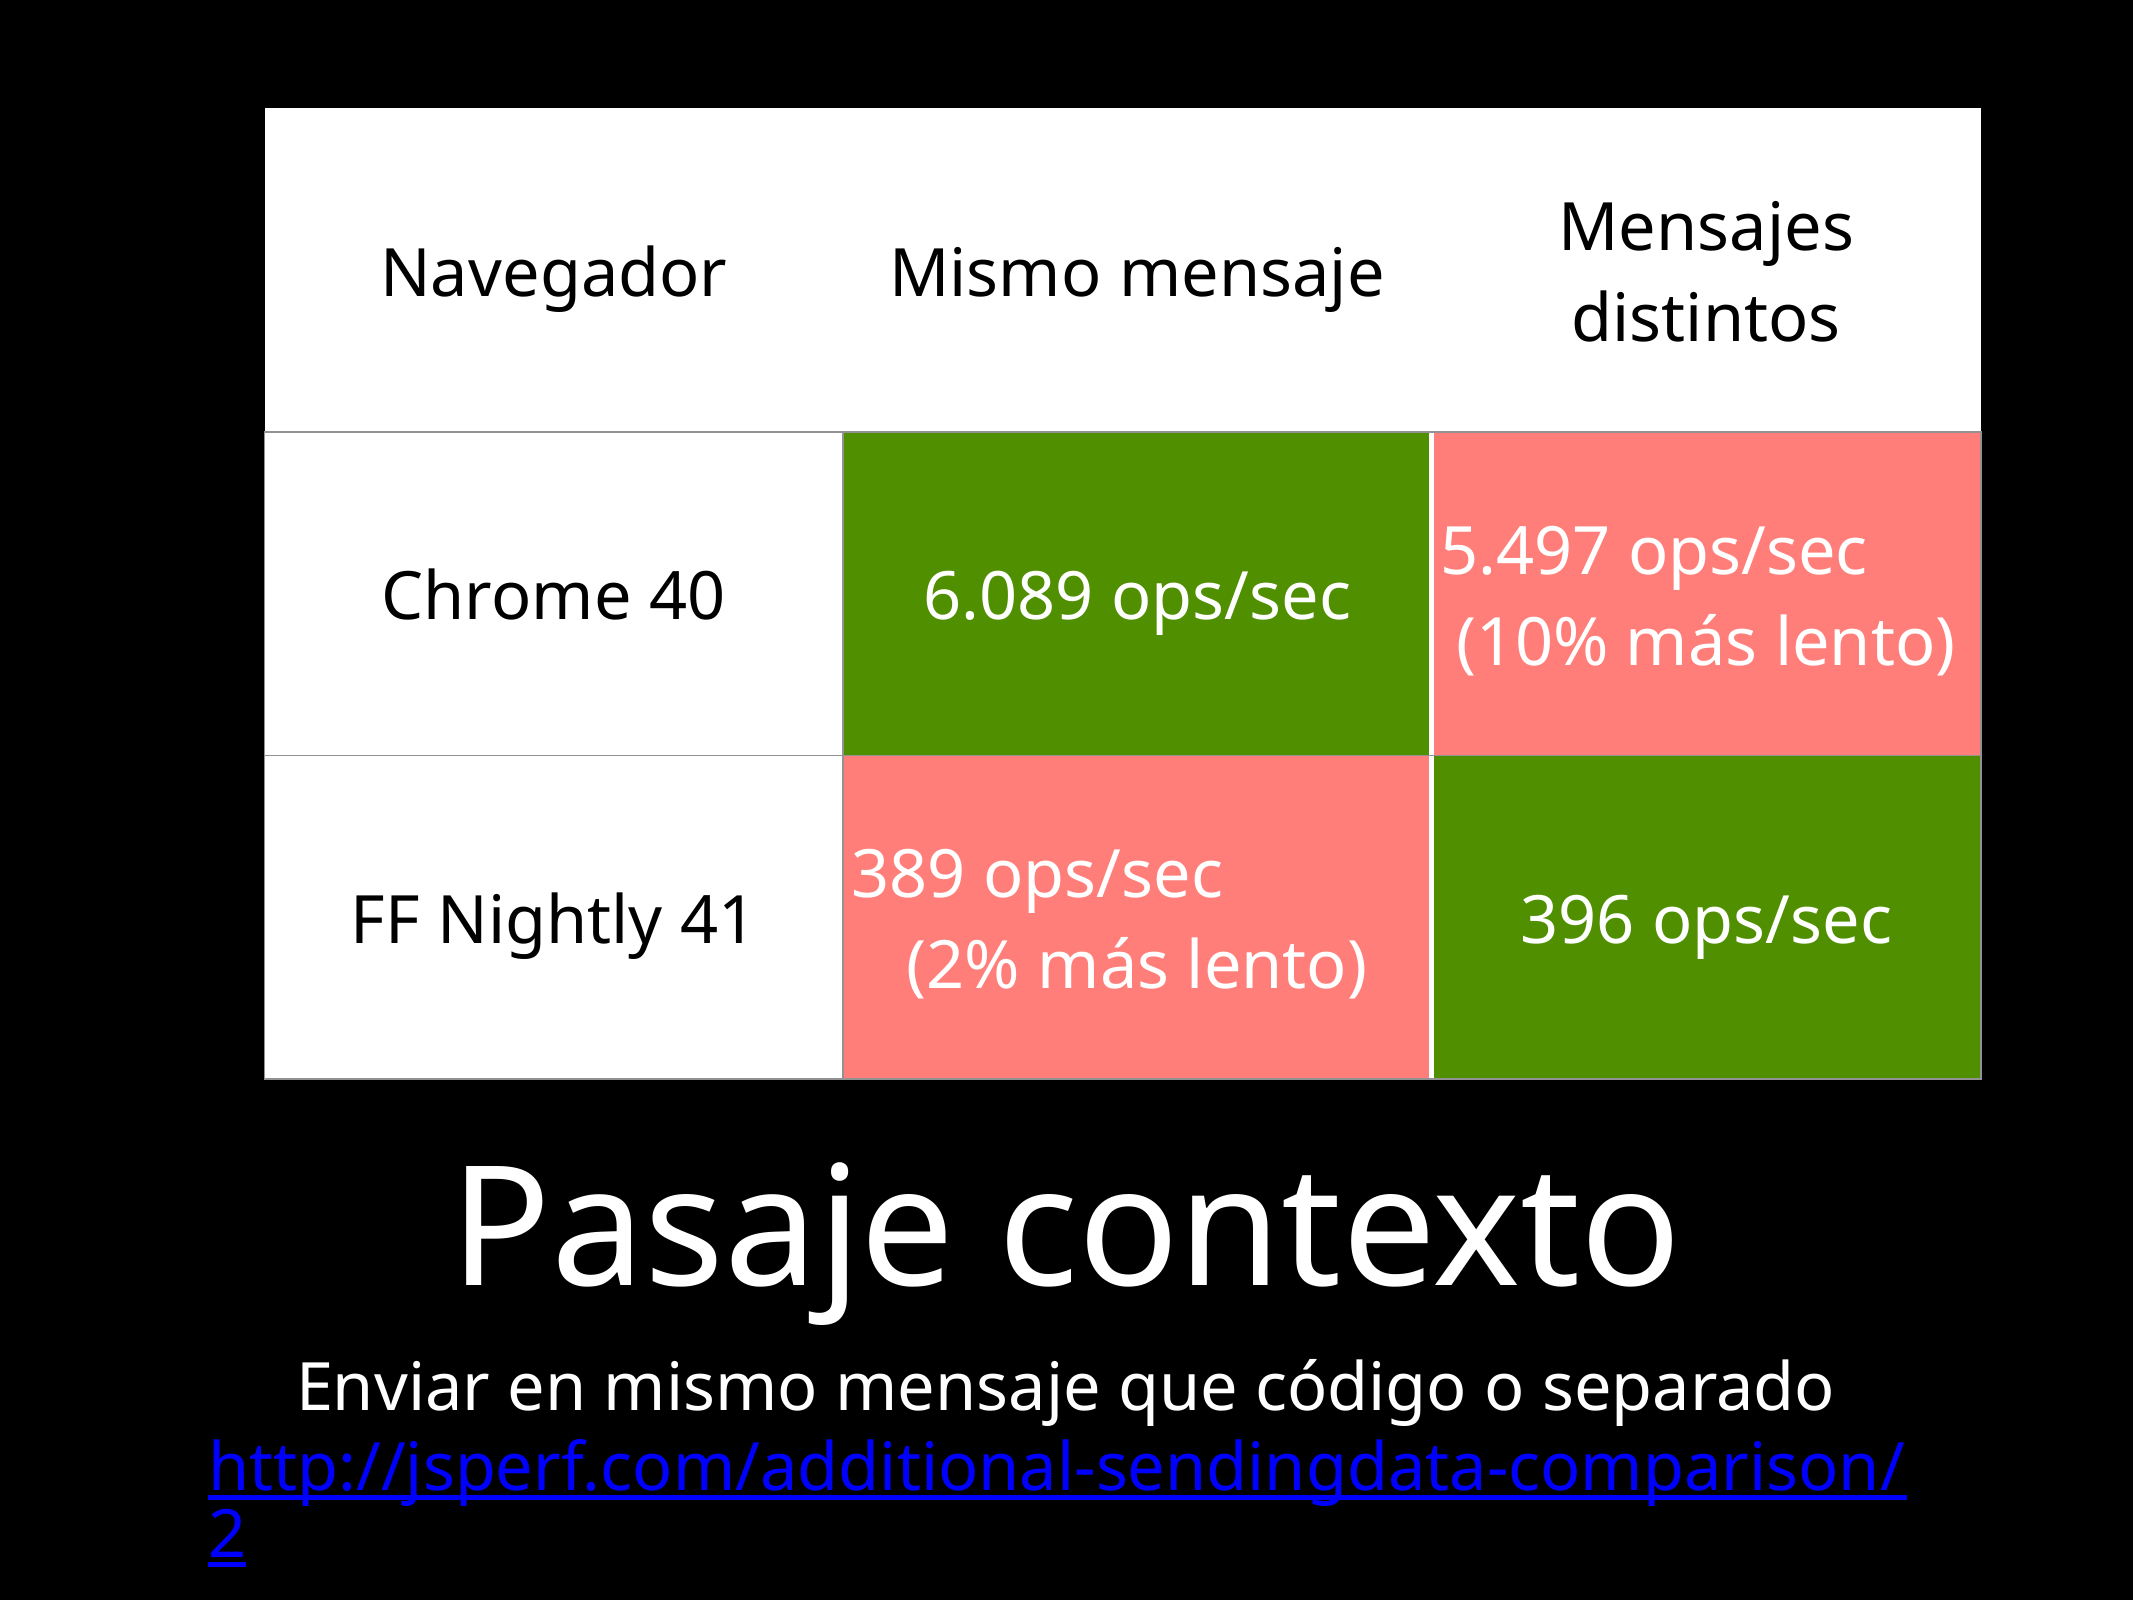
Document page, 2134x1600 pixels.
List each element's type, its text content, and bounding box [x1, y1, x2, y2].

table_cell 389 ops/sec (2% más lento) [844, 756, 1429, 1078]
table_header Mensajes distintos [1434, 108, 1981, 431]
table_cell 5.497 ops/sec (10% más lento) [1434, 433, 1980, 755]
table_cell Chrome 40 [265, 433, 842, 755]
table_cell FF Nightly 41 [265, 756, 842, 1078]
list Enviar en mismo mensaje que código o separado http://jsperf.com/additional-sendingdata-comparison/2 [207, 1343, 1926, 1530]
title Pasaje contexto [207, 1101, 1926, 1336]
table_cell 396 ops/sec [1434, 756, 1980, 1078]
table_header Navegador [265, 108, 843, 431]
table_cell 6.089 ops/sec [844, 433, 1429, 755]
table_header Mismo mensaje [843, 108, 1429, 431]
